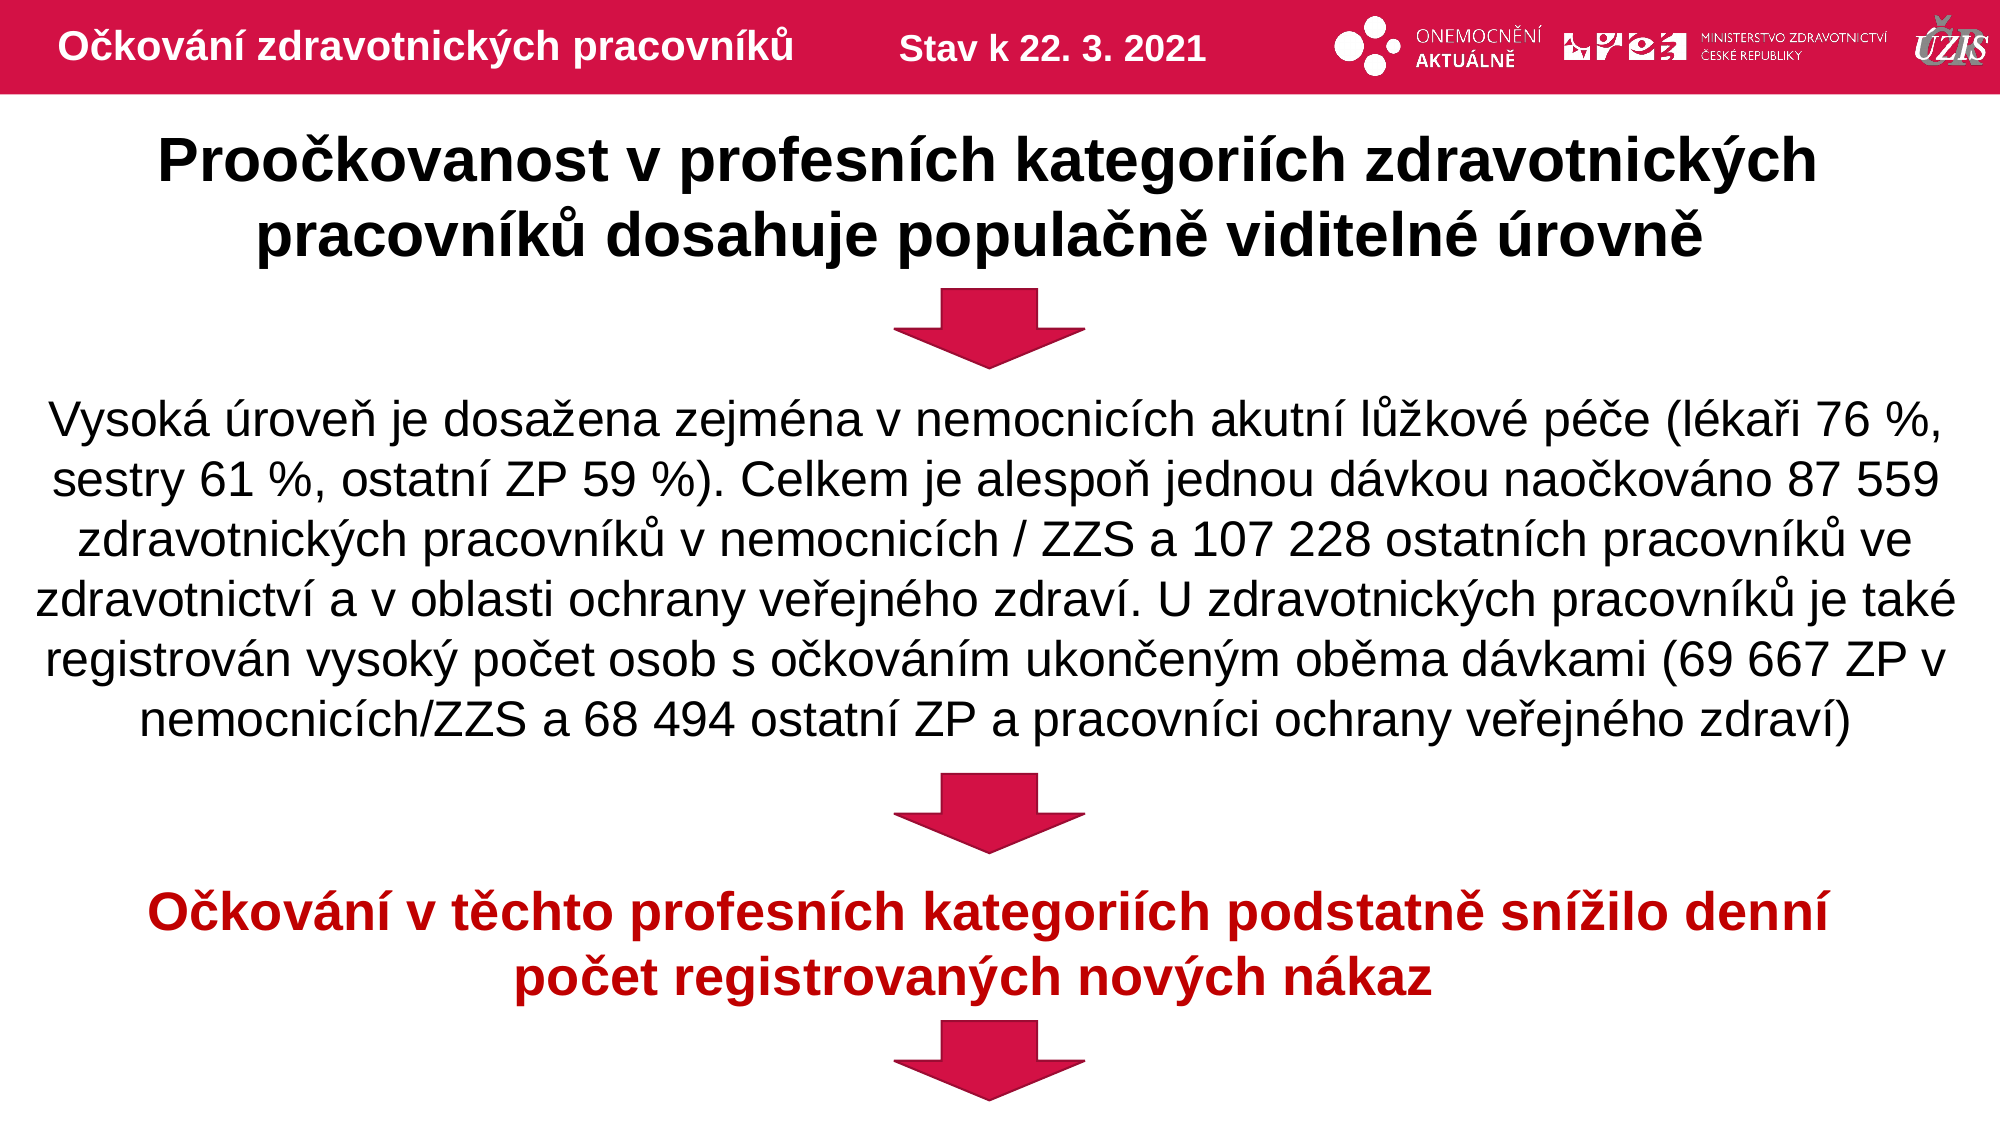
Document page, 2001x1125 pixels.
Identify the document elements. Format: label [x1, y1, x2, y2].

picture [1334, 16, 1542, 76]
text_box [893, 772, 1086, 855]
text_box [893, 288, 1086, 370]
text_box [71, 111, 1908, 277]
text_box [884, 16, 1329, 77]
title [42, 0, 1262, 95]
text_box [18, 379, 1975, 755]
text_box [893, 1020, 1086, 1102]
picture [1563, 31, 1888, 60]
text_box [71, 868, 1908, 1014]
picture [1915, 15, 1989, 66]
